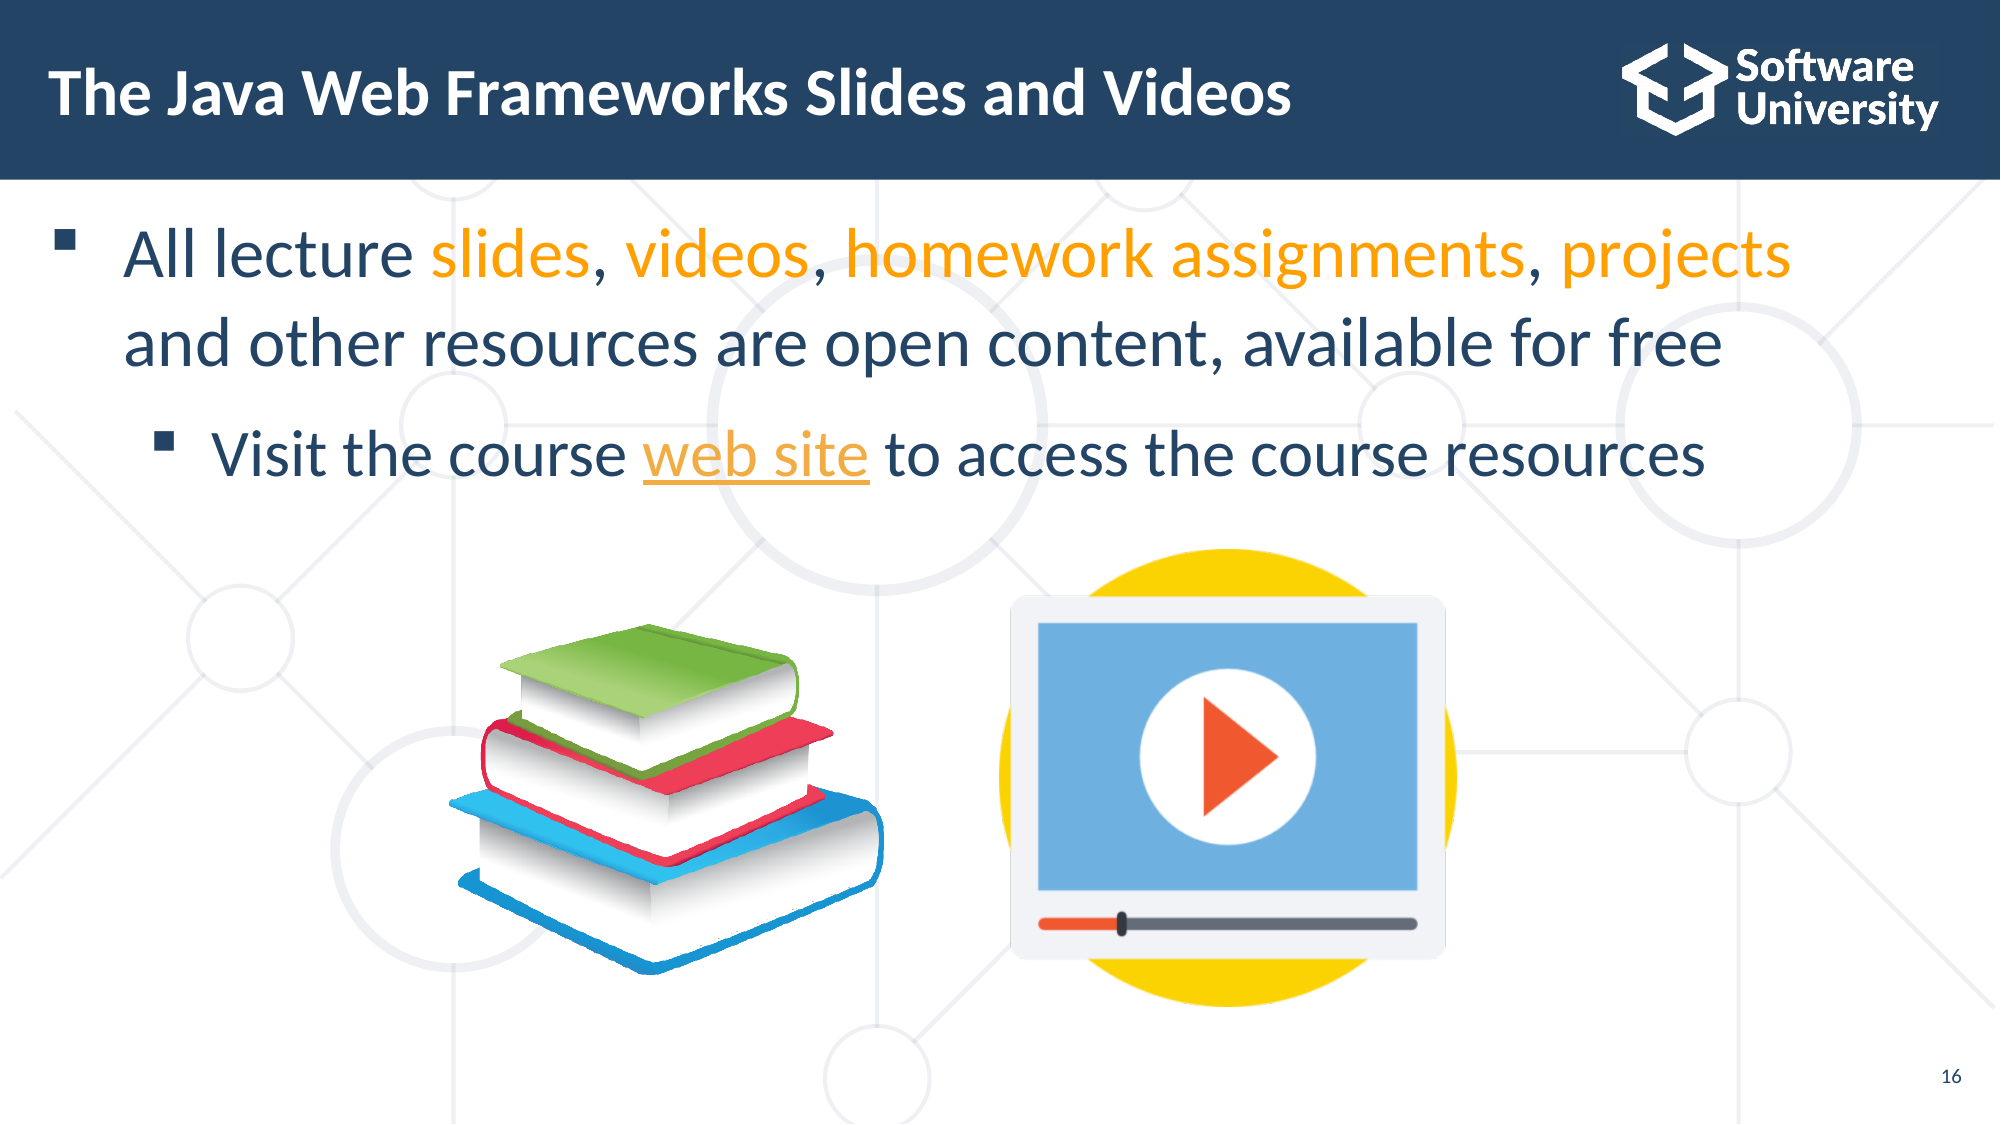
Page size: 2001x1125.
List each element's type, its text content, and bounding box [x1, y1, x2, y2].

picture [999, 549, 1457, 1007]
title The Java Web Frameworks Slides and Videos [31, 16, 1591, 162]
list All lecture slides, videos, homework assignments, projects and other resources are open content, available for free Visit the course web site to access the course resources [31, 196, 1970, 1050]
picture [448, 624, 885, 976]
slide_number 16 [1897, 1049, 1968, 1101]
picture [1622, 43, 1939, 136]
